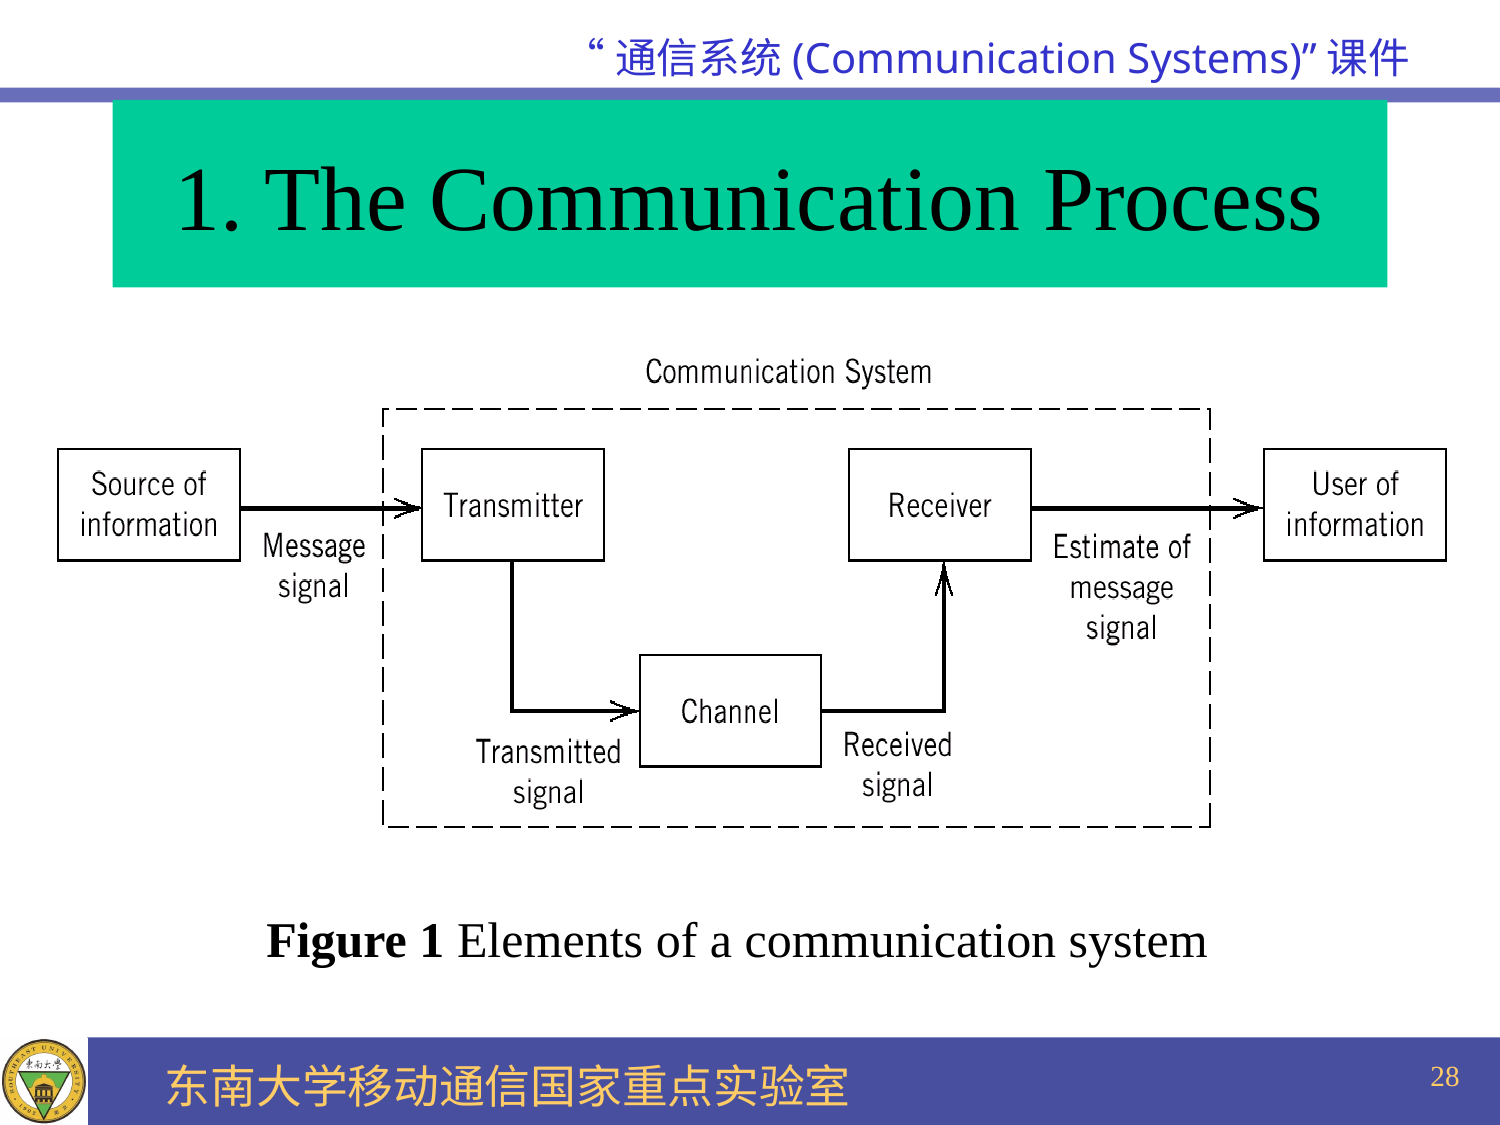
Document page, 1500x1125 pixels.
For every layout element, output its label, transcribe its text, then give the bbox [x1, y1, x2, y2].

text_box Figure 1 Elements of a communication system [99, 887, 1375, 988]
picture [0, 1038, 88, 1125]
title 1. The Communication Process [112, 99, 1388, 288]
slide_number 28 [1299, 1050, 1475, 1125]
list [37, 337, 1463, 851]
